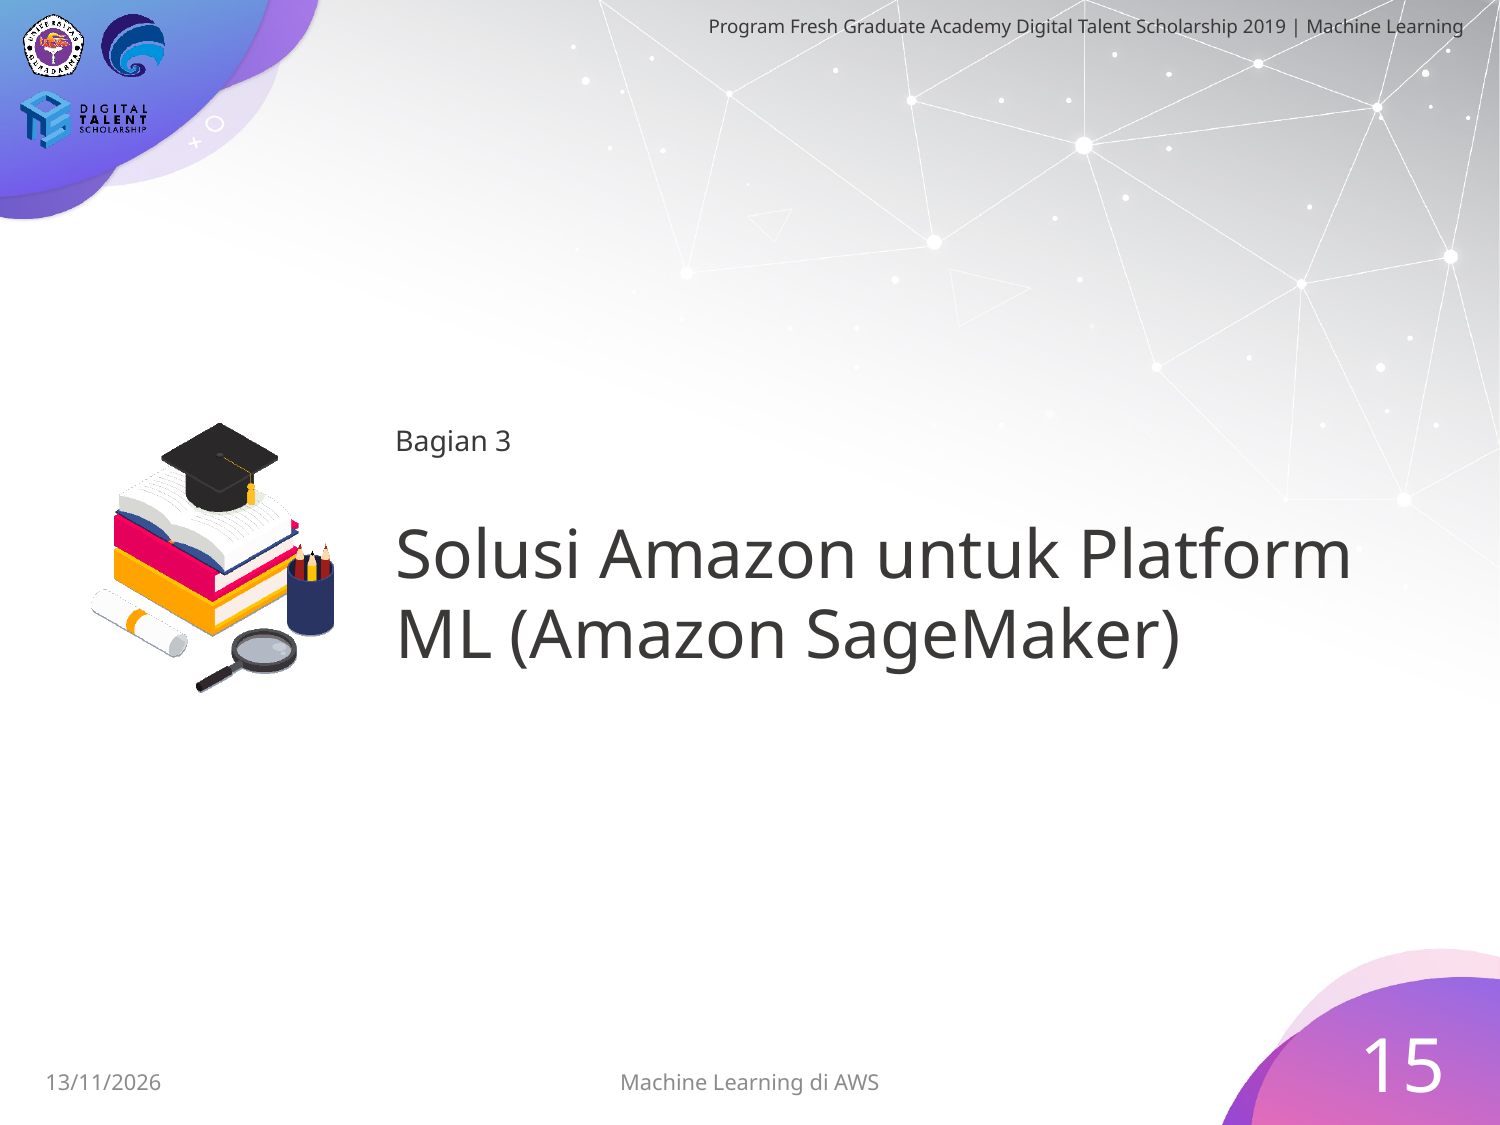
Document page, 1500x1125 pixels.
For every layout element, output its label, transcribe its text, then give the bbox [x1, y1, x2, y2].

footer Machine Learning di AWS [382, 1053, 1118, 1114]
slide_number 15 [1327, 1023, 1478, 1114]
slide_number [30, 1053, 272, 1114]
title Solusi Amazon untuk Platform ML (Amazon SageMaker) [380, 483, 1396, 700]
picture [0, 0, 1500, 1125]
list Bagian 3 [380, 415, 1396, 465]
